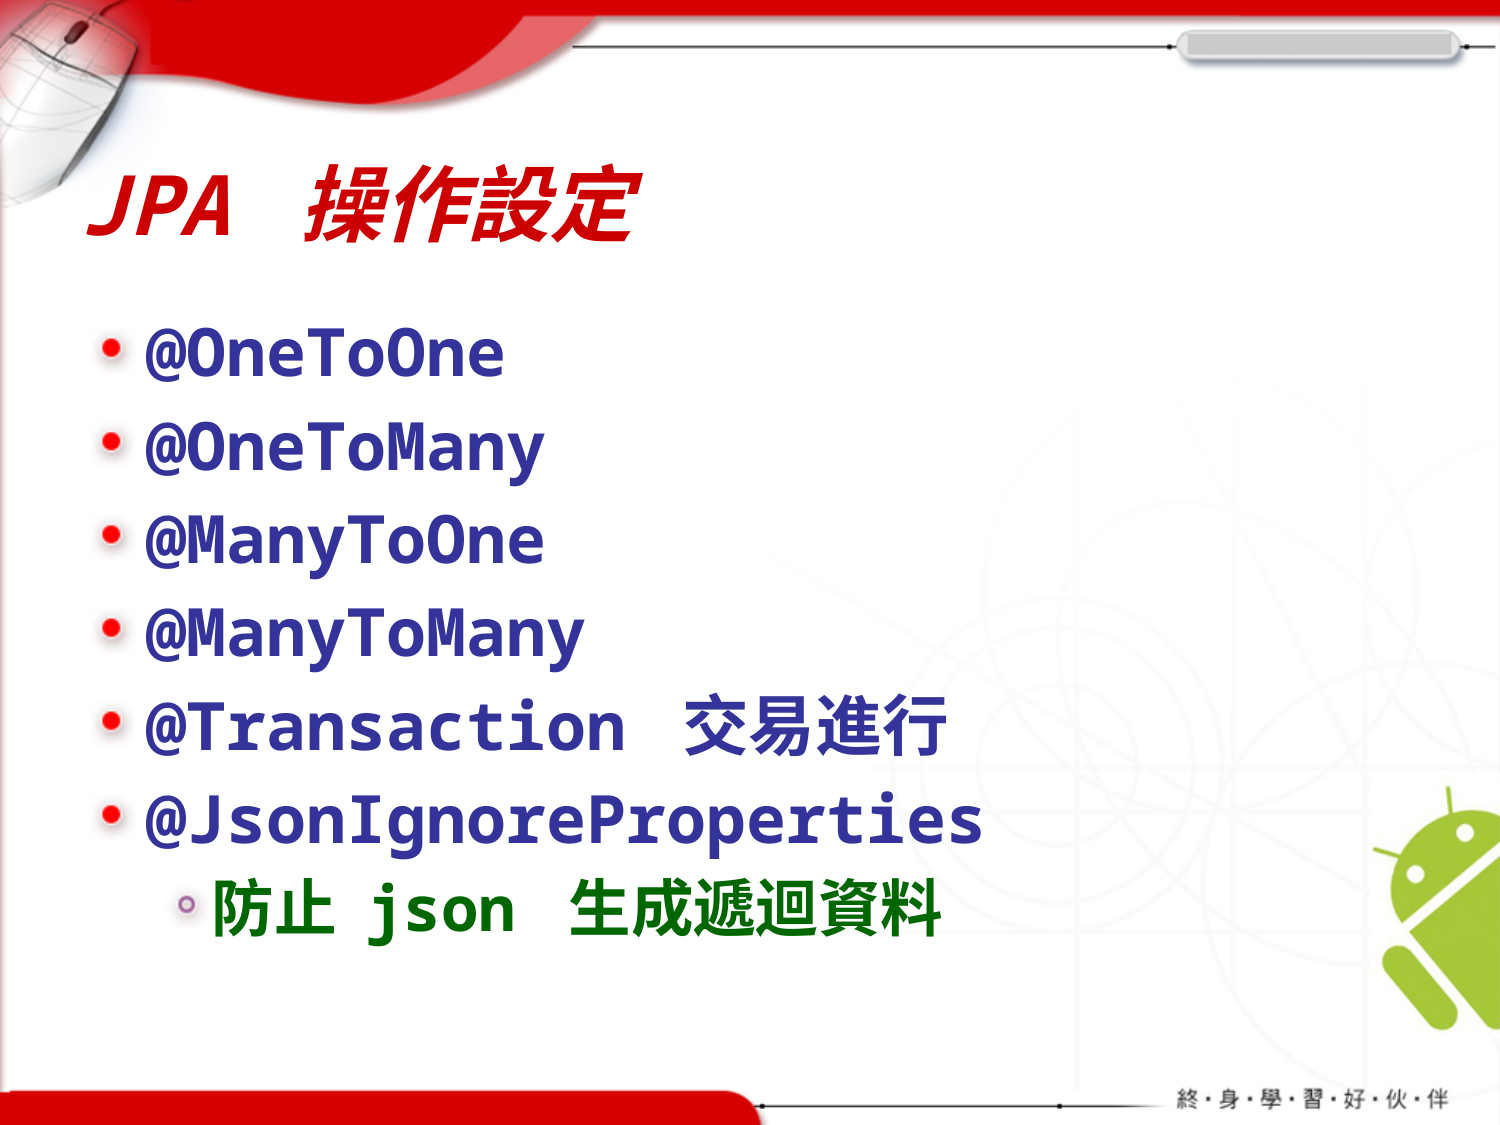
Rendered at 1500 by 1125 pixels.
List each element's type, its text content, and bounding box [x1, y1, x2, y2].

picture [0, 0, 1500, 1125]
title JPA 操作設定 [64, 136, 1416, 268]
list @OneToOne @OneToMany @ManyToOne @ManyToMany @Transaction 交易進行 @JsonIgnoreProperties 防止 json 生成遞迴資料 [75, 302, 1425, 1005]
